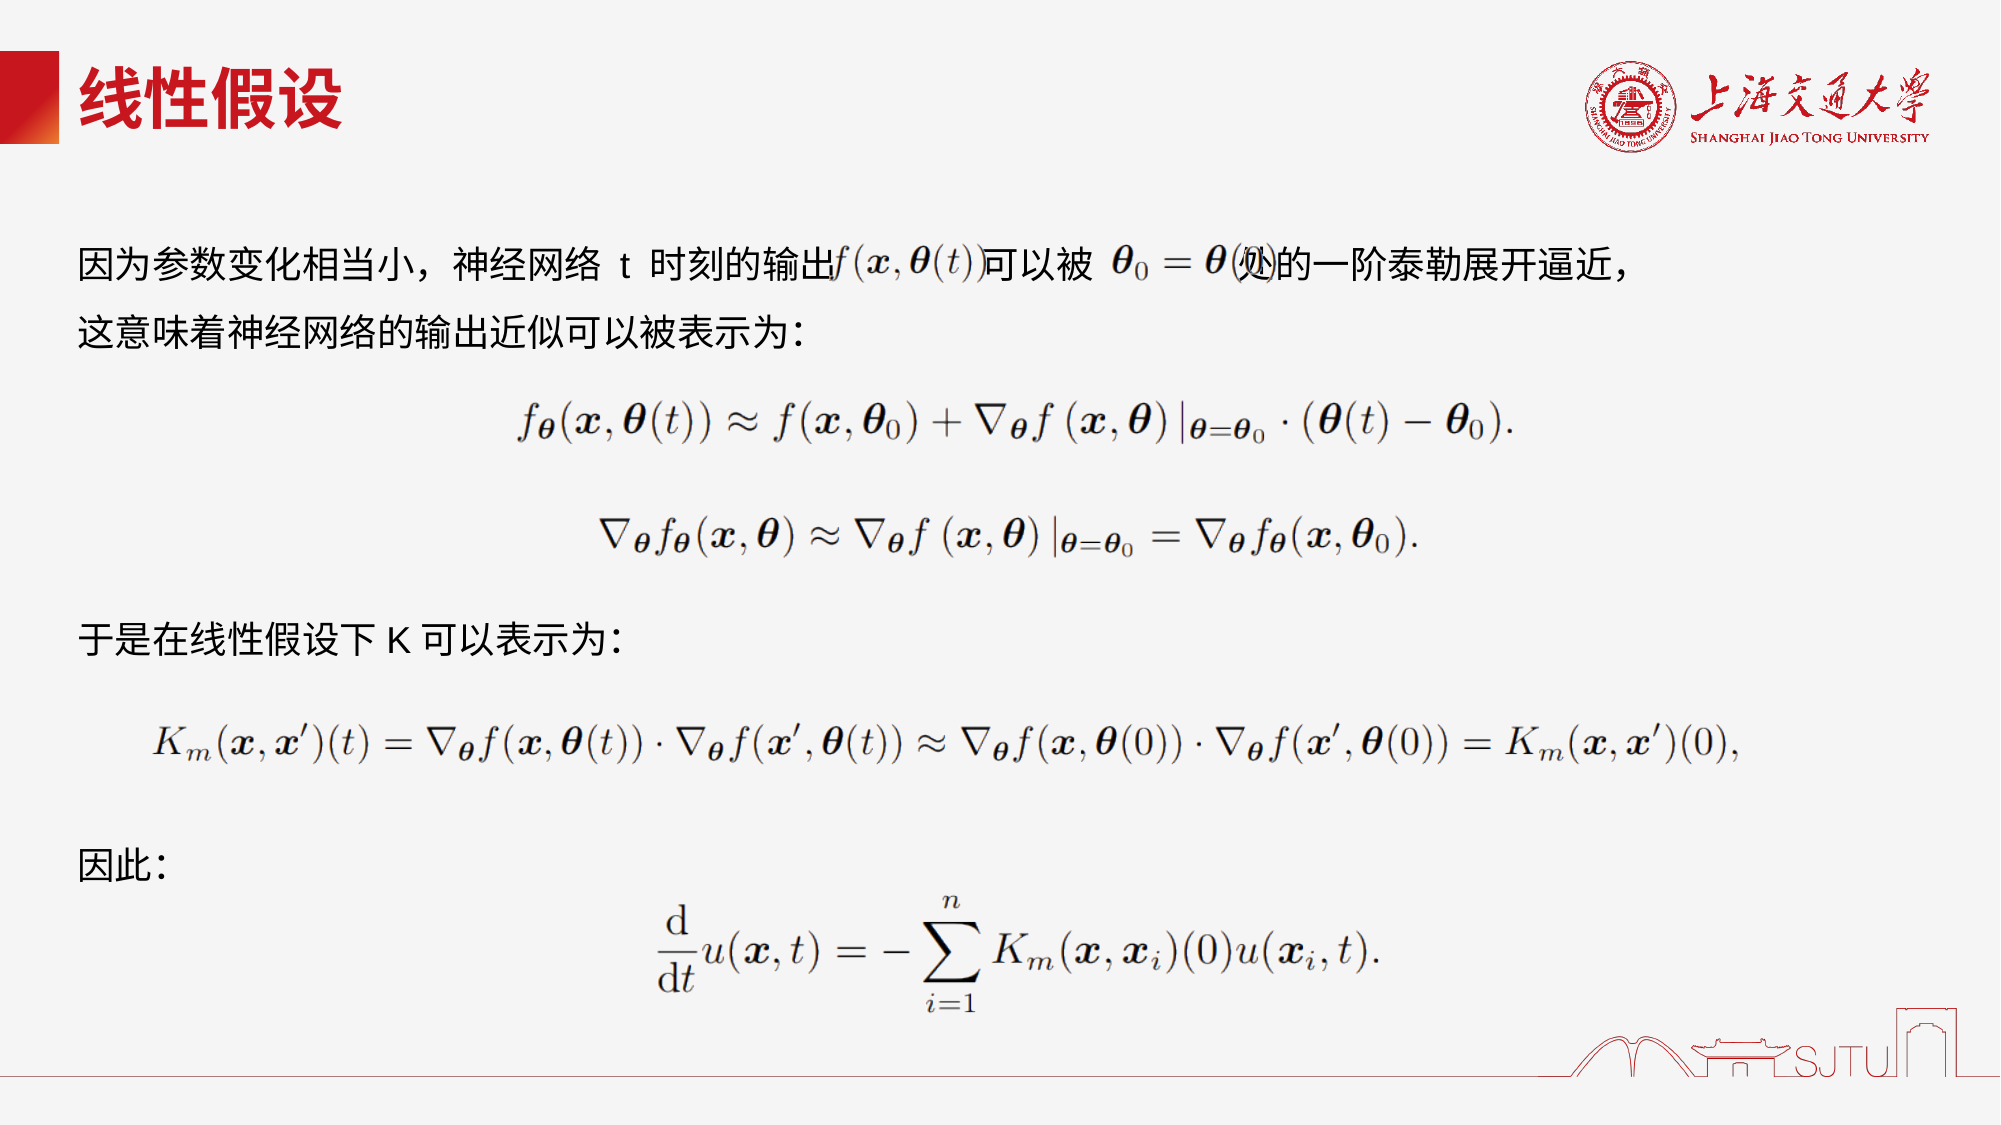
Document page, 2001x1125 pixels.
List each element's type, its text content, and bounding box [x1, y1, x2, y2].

picture [1567, 43, 1946, 168]
text_box 因为参数变化相当小，神经网络 t 时刻的输出 可以被 处的一阶泰勒展开逼近，这意味着神经网络的输出近似可以被表示为： [62, 211, 1699, 361]
picture [1106, 236, 1286, 285]
text_box 于是在线性假设下K可以表示为： [62, 608, 1063, 668]
title 线性假设 [62, 43, 1530, 152]
picture [0, 885, 2000, 1077]
picture [586, 498, 1442, 570]
picture [822, 231, 997, 288]
picture [499, 381, 1530, 461]
picture [145, 706, 1766, 776]
text_box 因此： [62, 834, 730, 895]
